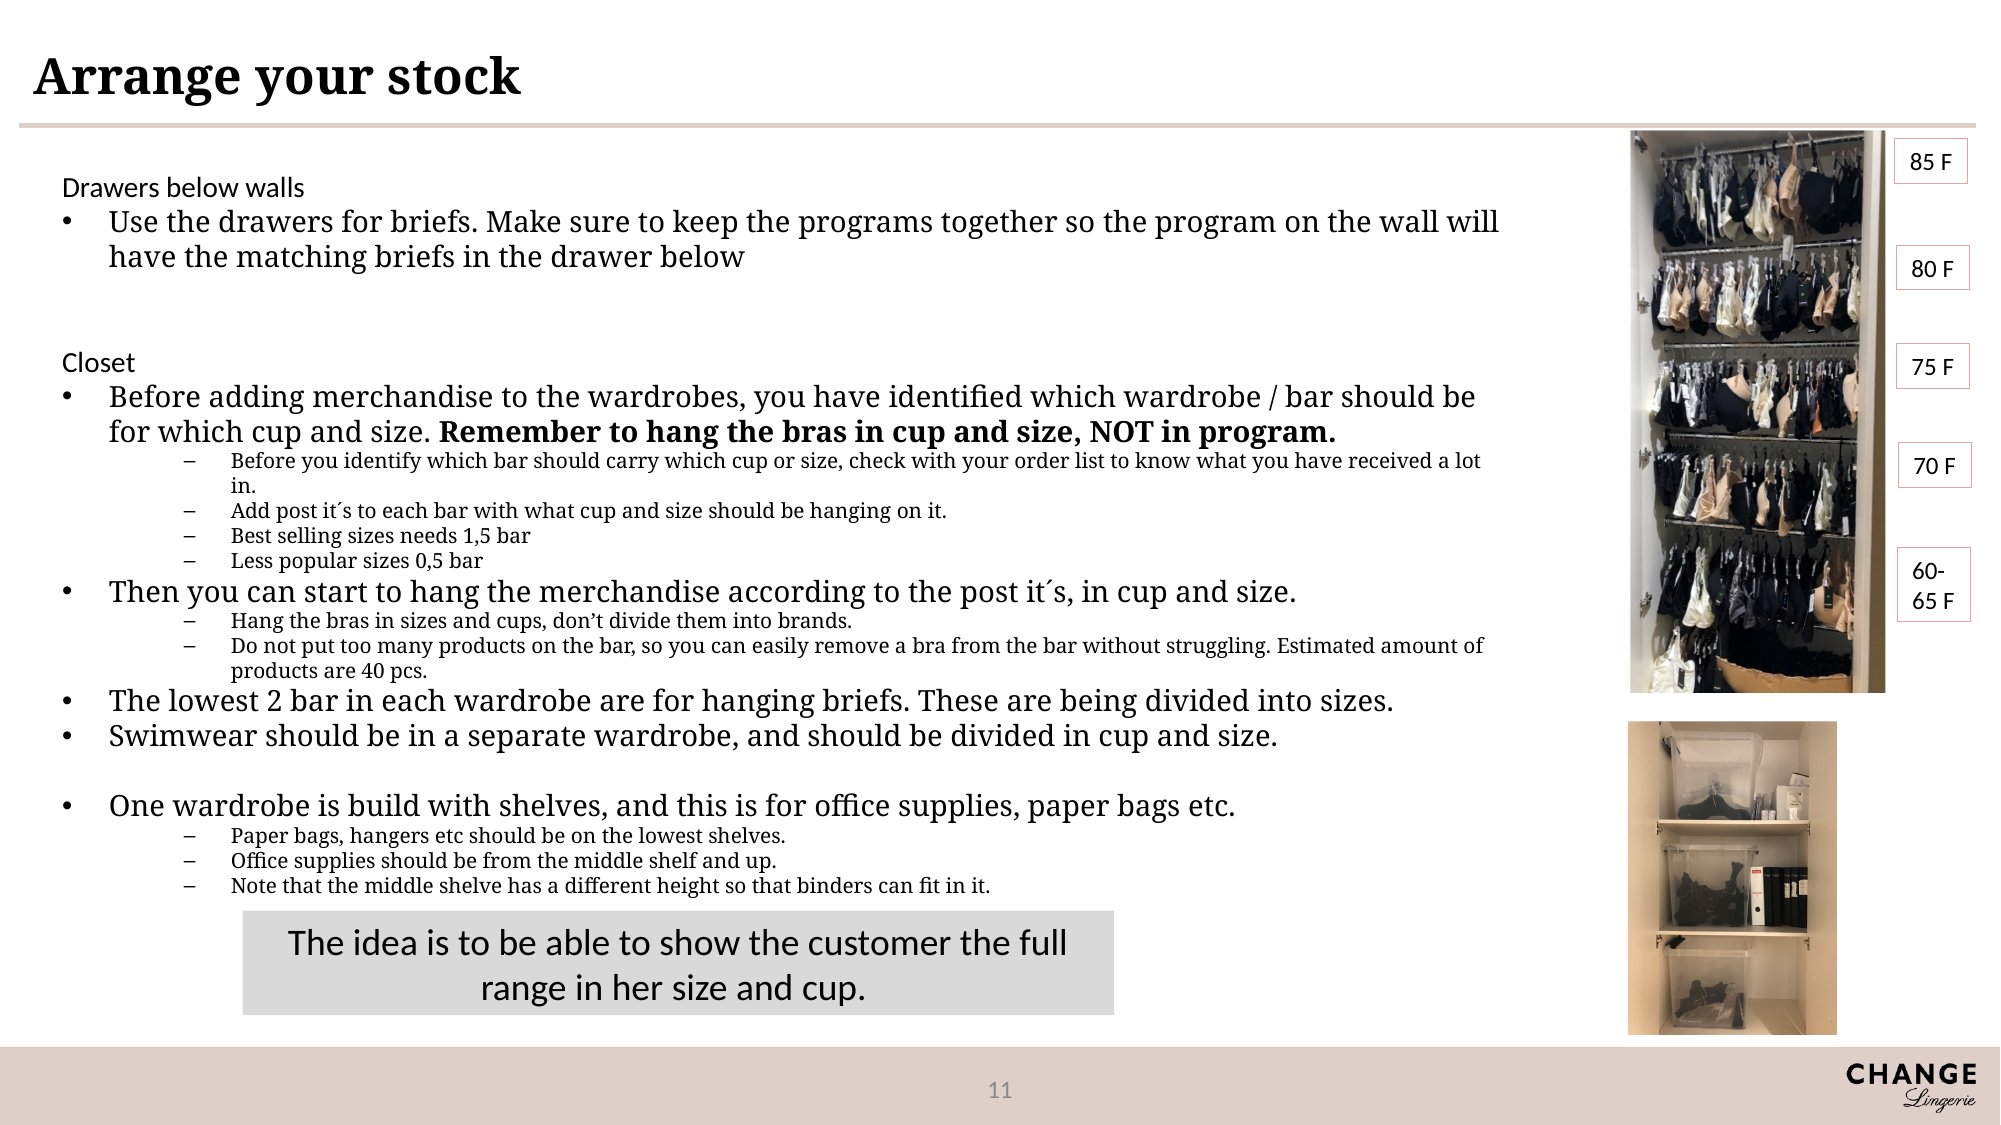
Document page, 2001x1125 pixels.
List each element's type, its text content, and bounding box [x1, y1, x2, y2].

text_box 85 F [1894, 138, 1968, 184]
picture [1575, 722, 1889, 1035]
text_box [0, 1046, 344, 1125]
text_box 60-65 F [1897, 547, 1971, 622]
text_box Drawers below walls Use the drawers for briefs. Make sure to keep the programs together so the program on the wall will have the matching briefs in the drawer below Closet Before adding merchandise to the wardrobes, you have identified which wardrobe / bar should be for which cup and size. Remember to hang the bras in cup and size, NOT in program. Before you identify which bar should carry which cup or size, check with your order list to know what you have received a lot in. Add post it´s to each bar with what cup and size should be hanging on it. Best selling sizes needs 1,5 bar Less popular sizes 0,5 bar Then you can start to hang the merchandise according to the post it´s, in cup and size. Hang the bras in sizes and cups, don’t divide them into brands. Do not put too many products on the bar, so you can easily remove a bra from the bar without struggling. Estimated amount of products are 40 pcs. The lowest 2 bar in each wardrobe are for hanging briefs. These are being divided into sizes. Swimwear should be in a separate wardrobe, and should be divided in cup and size. One wardrobe is build with shelves, and this is for office supplies, paper bags etc. Paper bags, hangers etc should be on the lowest shelves. Office supplies should be from the middle shelf and up. Note that the middle shelve has a different height so that binders can fit in it. [47, 160, 1526, 1080]
text_box 80 F [1896, 245, 1970, 284]
picture [1846, 1063, 1976, 1113]
text_box [1656, 1046, 2000, 1125]
text_box Arrange your stock [18, 36, 1976, 112]
picture [1476, 131, 2000, 693]
text_box The idea is to be able to show the customer the full range in her size and cup. [242, 910, 1115, 1016]
text_box 11 [344, 1046, 1656, 1125]
